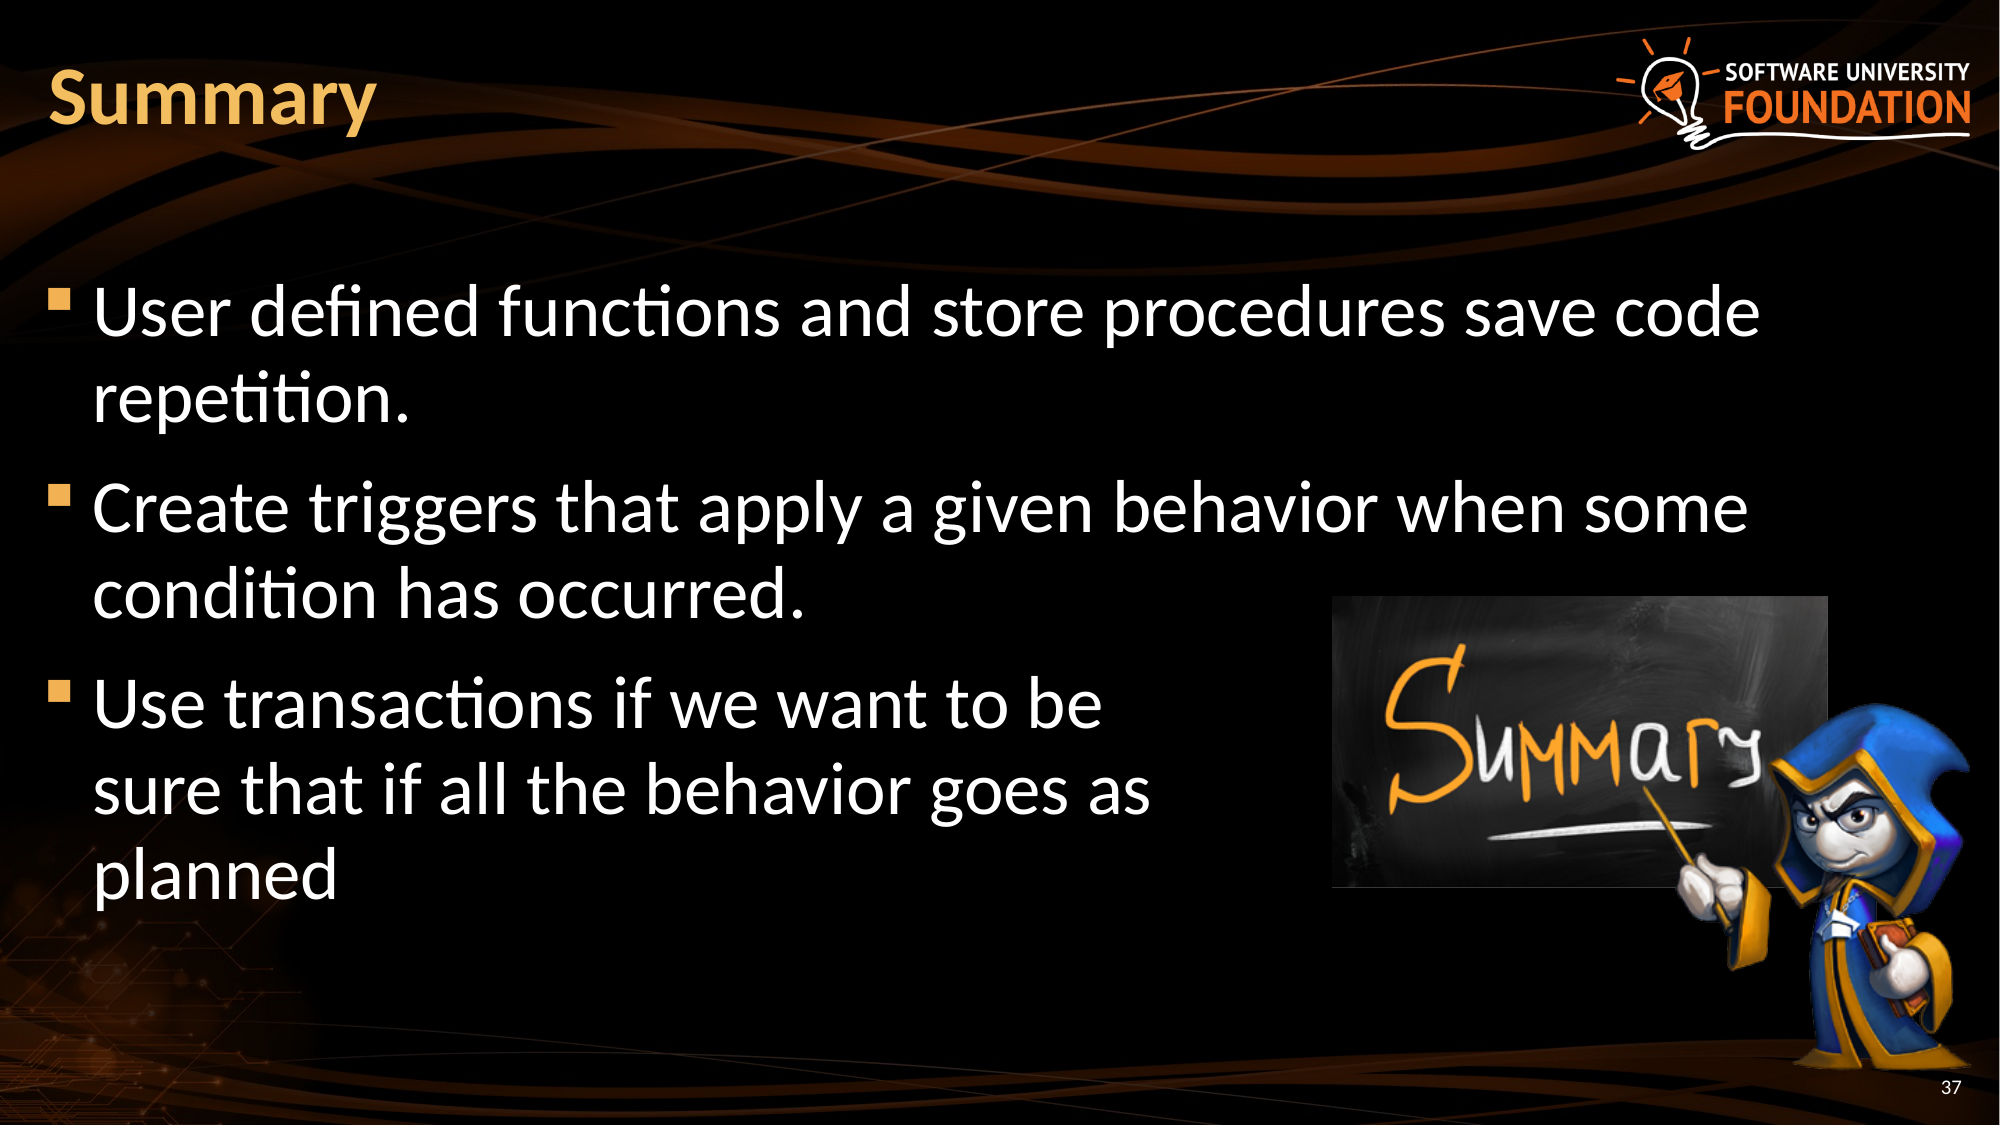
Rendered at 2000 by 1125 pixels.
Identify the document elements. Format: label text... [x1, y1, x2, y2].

title Summary [30, 6, 1602, 189]
list User defined functions and store procedures save code repetition. Create triggers that apply a given behavior when some condition has occurred. Use transactions if we want to be sure that if all the behavior goes as planned [24, 262, 1961, 874]
picture [0, 0, 2000, 1125]
slide_number 37 [1897, 1073, 1968, 1103]
